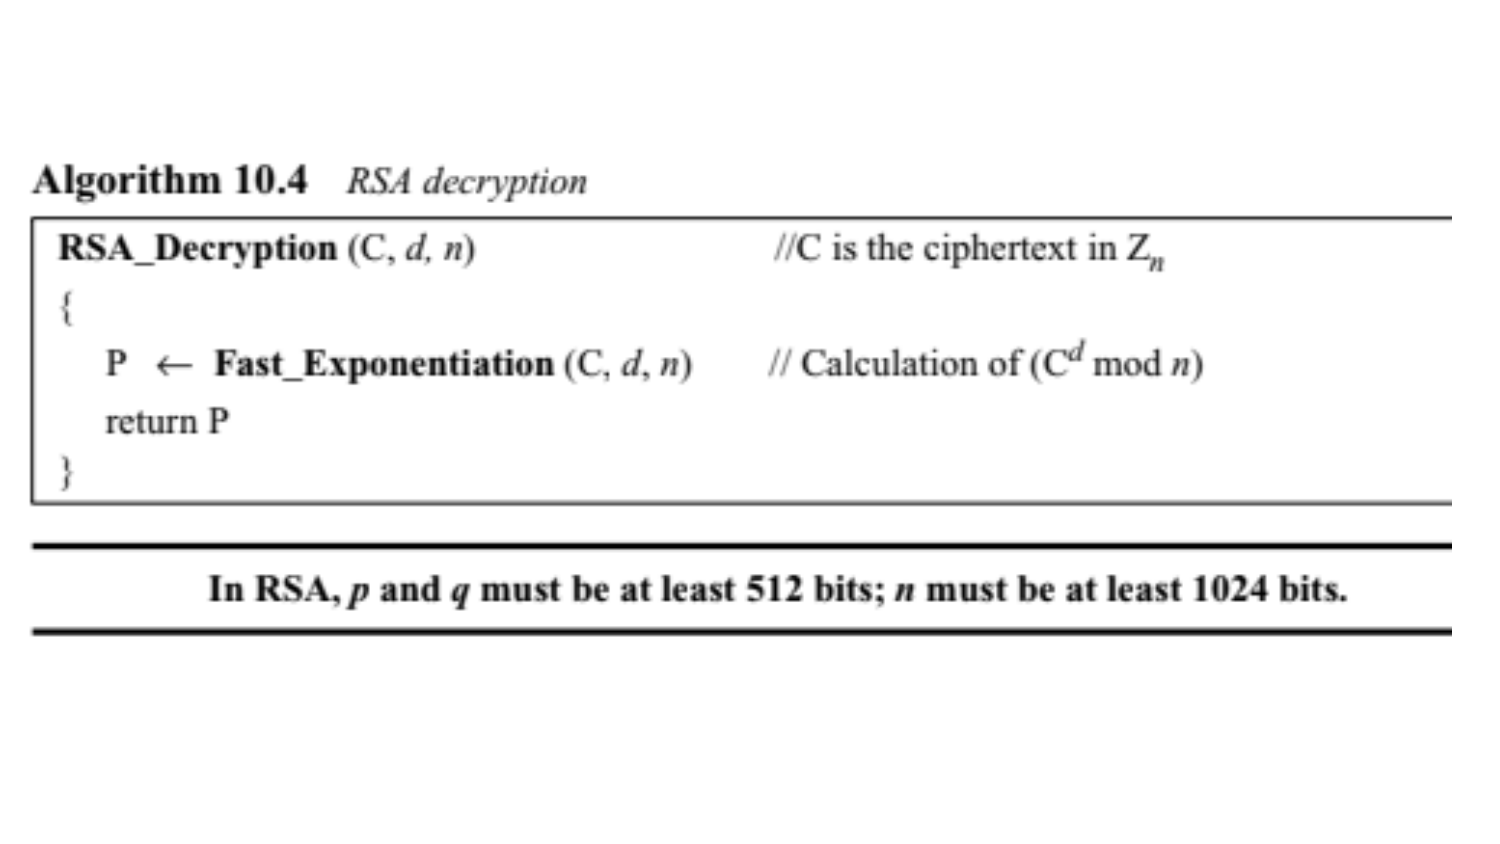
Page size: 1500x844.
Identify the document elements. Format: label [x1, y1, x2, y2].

picture [14, 147, 1452, 684]
